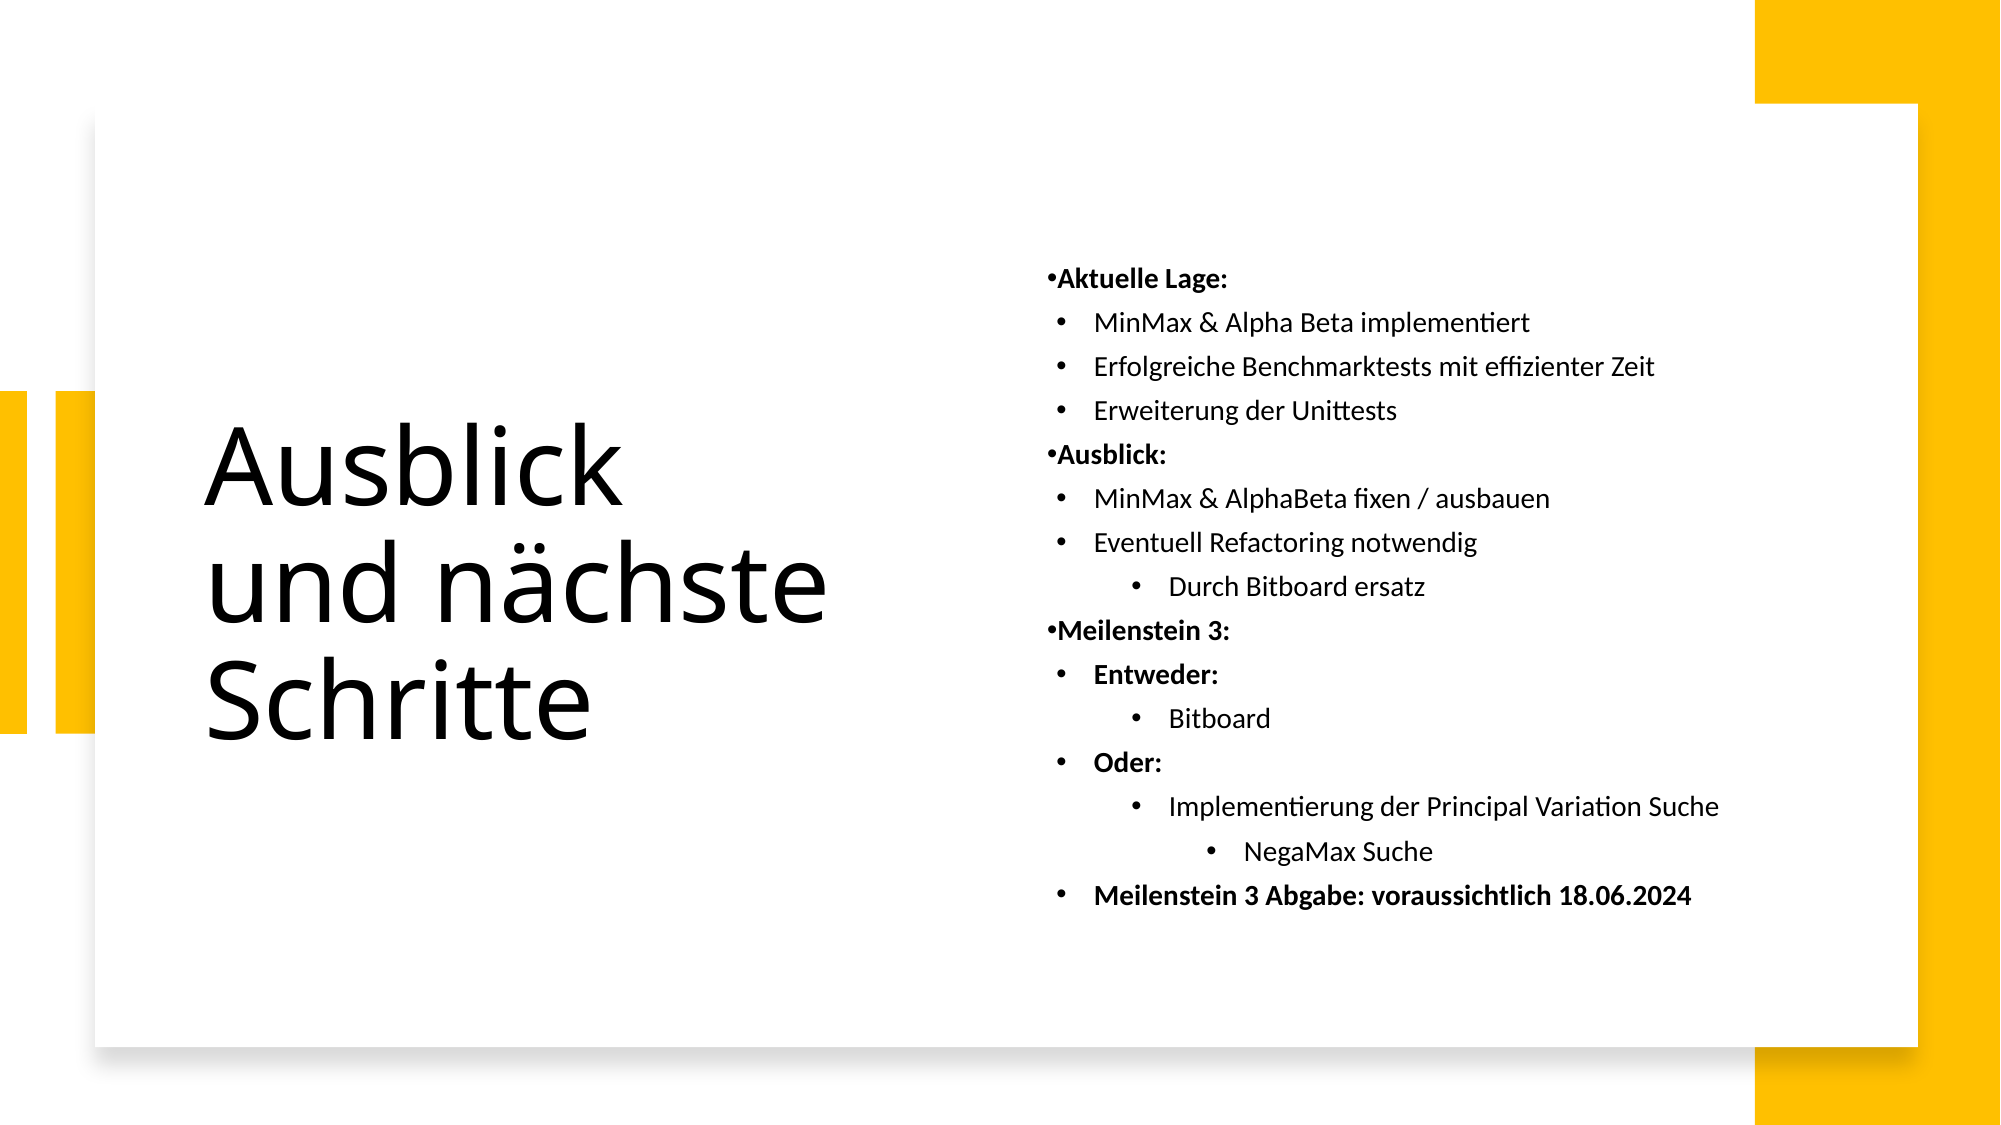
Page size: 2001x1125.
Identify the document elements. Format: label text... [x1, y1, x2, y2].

text_box [1754, 0, 2000, 1125]
text_box [0, 0, 1754, 391]
title Ausblick und nächste Schritte [189, 203, 847, 972]
text_box [94, 103, 1919, 1048]
text_box [0, 734, 1754, 1125]
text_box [12, 391, 107, 734]
text_box Aktuelle Lage: MinMax & Alpha Beta implementiert Erfolgreiche Benchmarktests mit effizienter Zeit Erweiterung der Unittests Ausblick: MinMax & AlphaBeta fixen / ausbauen Eventuell Refactoring notwendig Durch Bitboard ersatz Meilenstein 3: Entweder: Bitboard Oder: Implementierung der Principal Variation Suche NegaMax Suche Meilenstein 3 Abgabe: voraussichtlich 18.06.2024 [1032, 203, 1848, 972]
